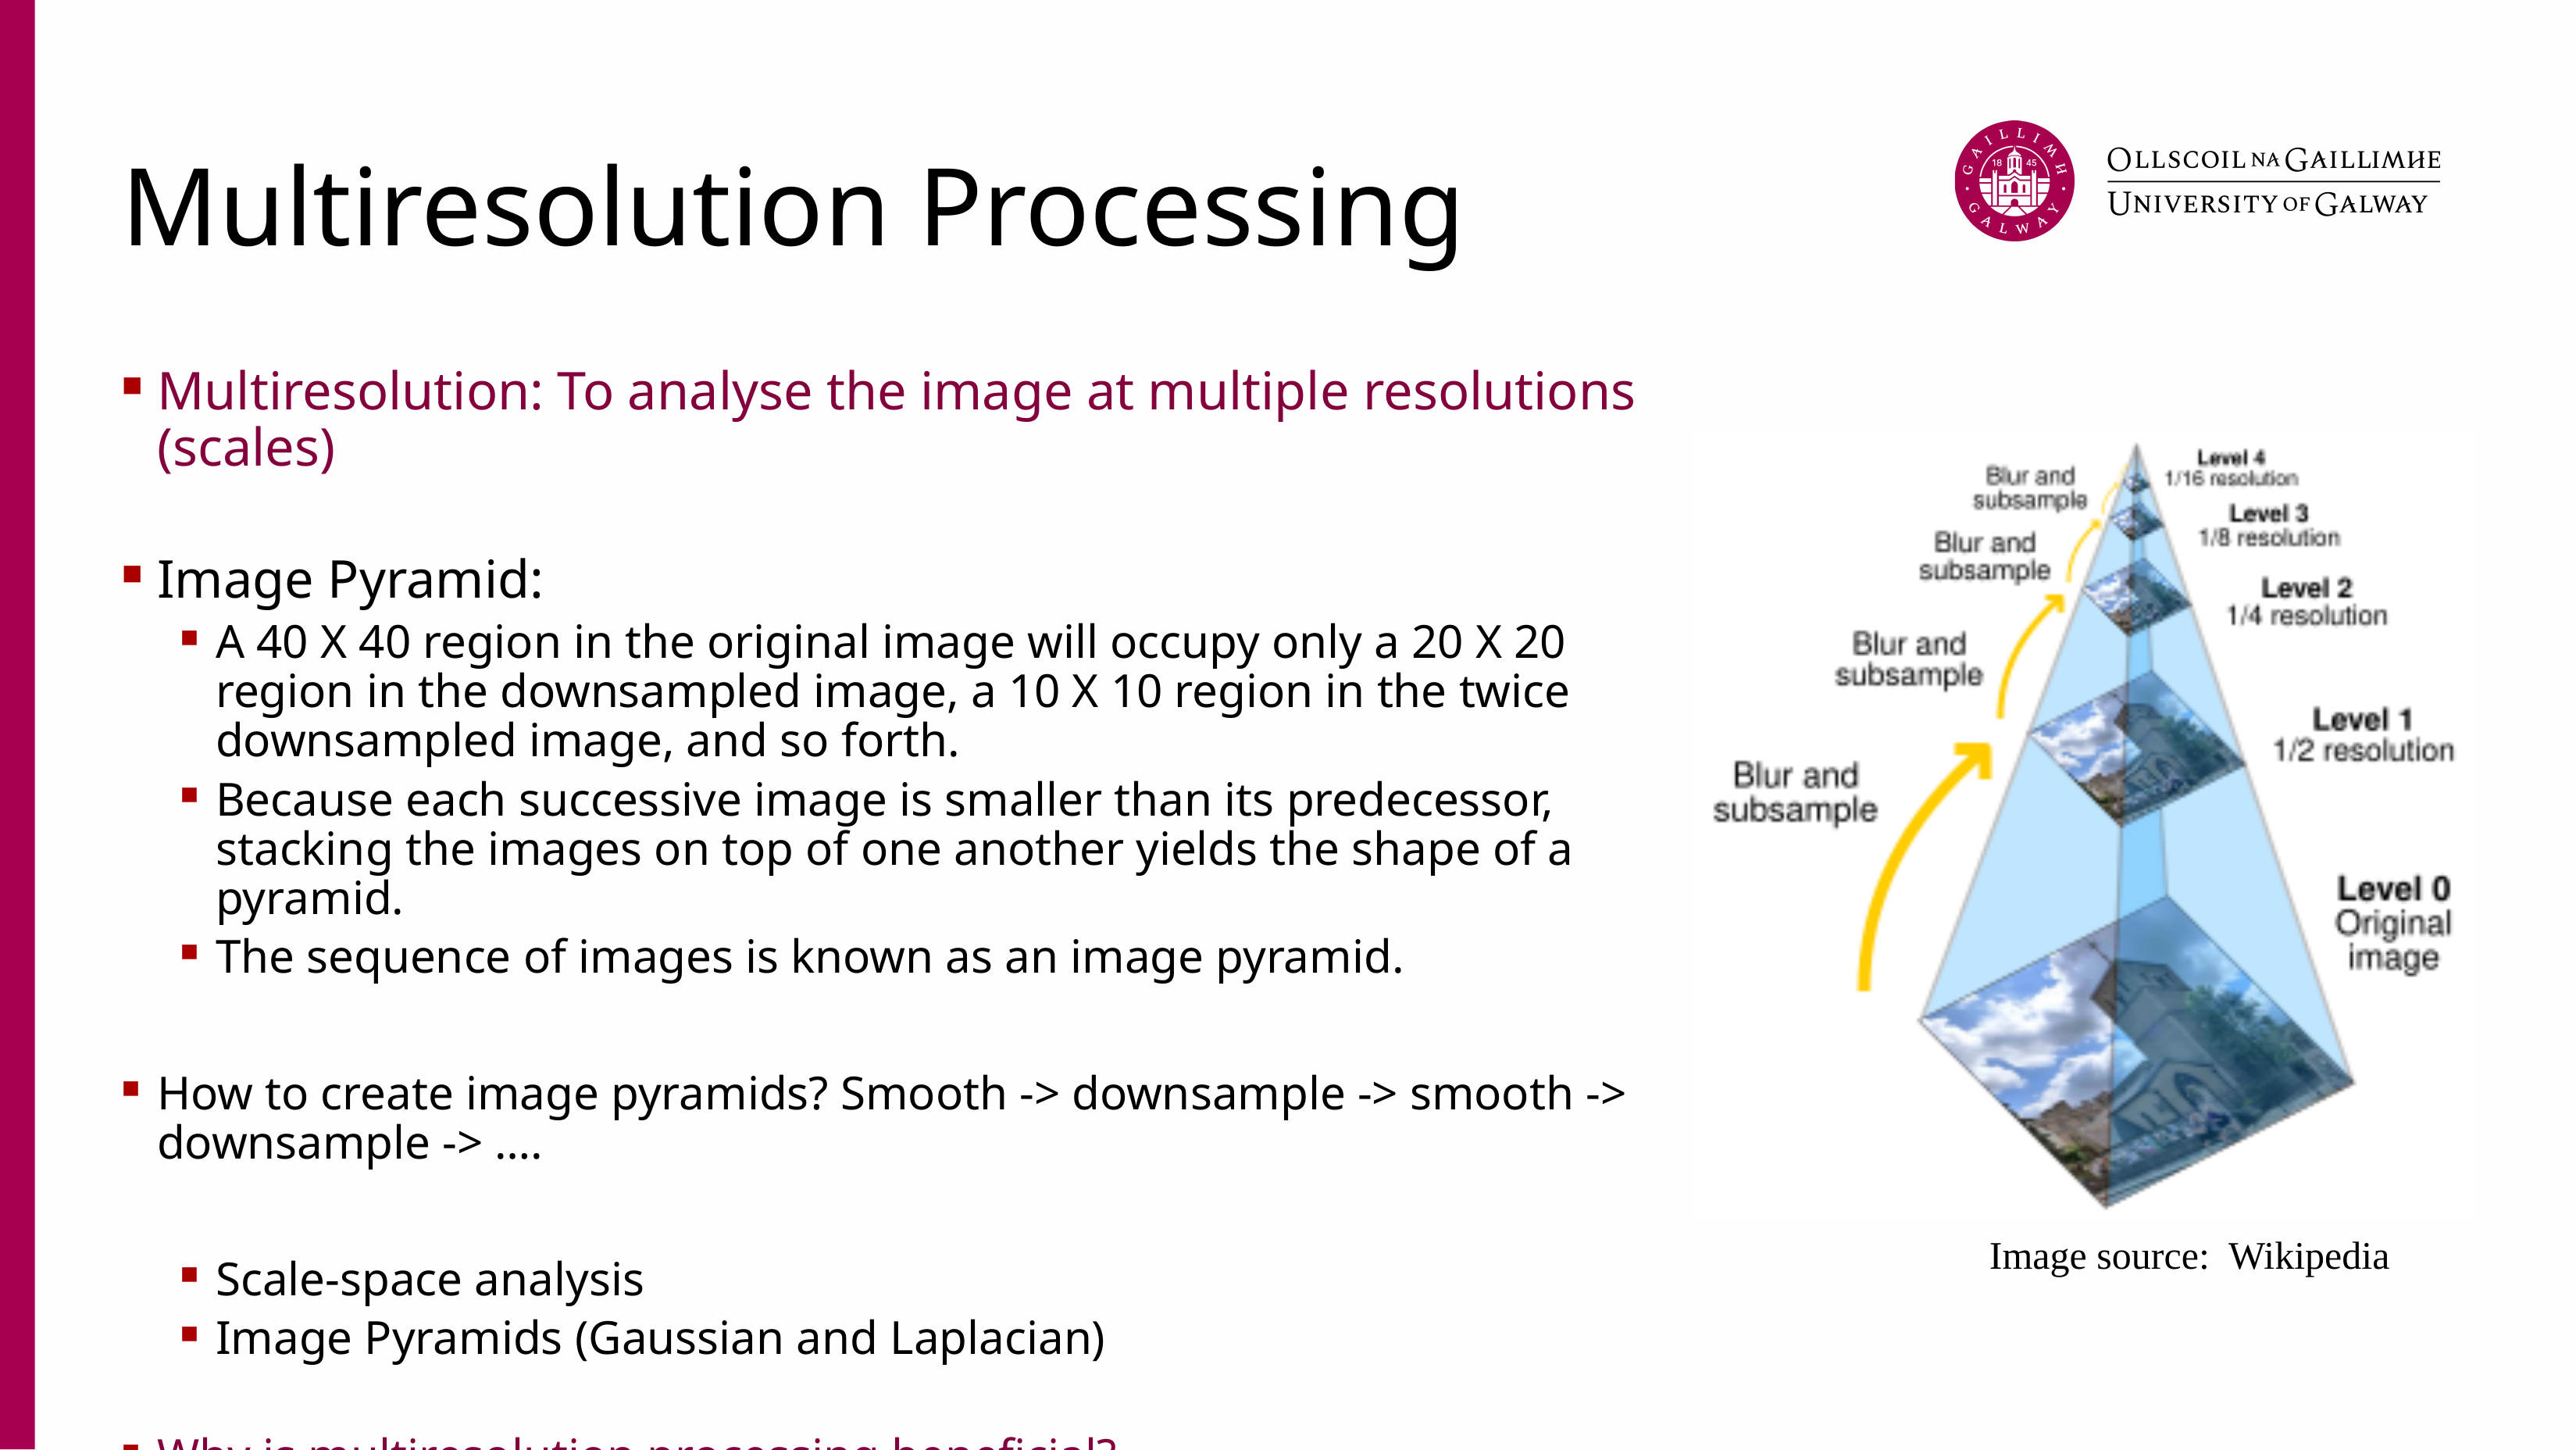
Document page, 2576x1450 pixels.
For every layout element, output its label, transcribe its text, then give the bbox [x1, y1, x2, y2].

text_box Image source: Wikipedia [1978, 1226, 2426, 1283]
list Multiresolution: To analyse the image at multiple resolutions (scales) Image Pyramid: A 40 X 40 region in the original image will occupy only a 20 X 20 region in the downsampled image, a 10 X 10 region in the twice downsampled image, and so forth. Because each successive image is smaller than its predecessor, stacking the images on top of one another yields the shape of a pyramid. The sequence of images is known as an image pyramid. How to create image pyramids? Smooth -> downsample -> smooth -> downsample -> …. Scale-space analysis Image Pyramids (Gaussian and Laplacian) Why is multiresolution processing beneficial? [109, 359, 1682, 1317]
picture [1691, 432, 2478, 1220]
title Multiresolution Processing [109, 132, 1936, 263]
